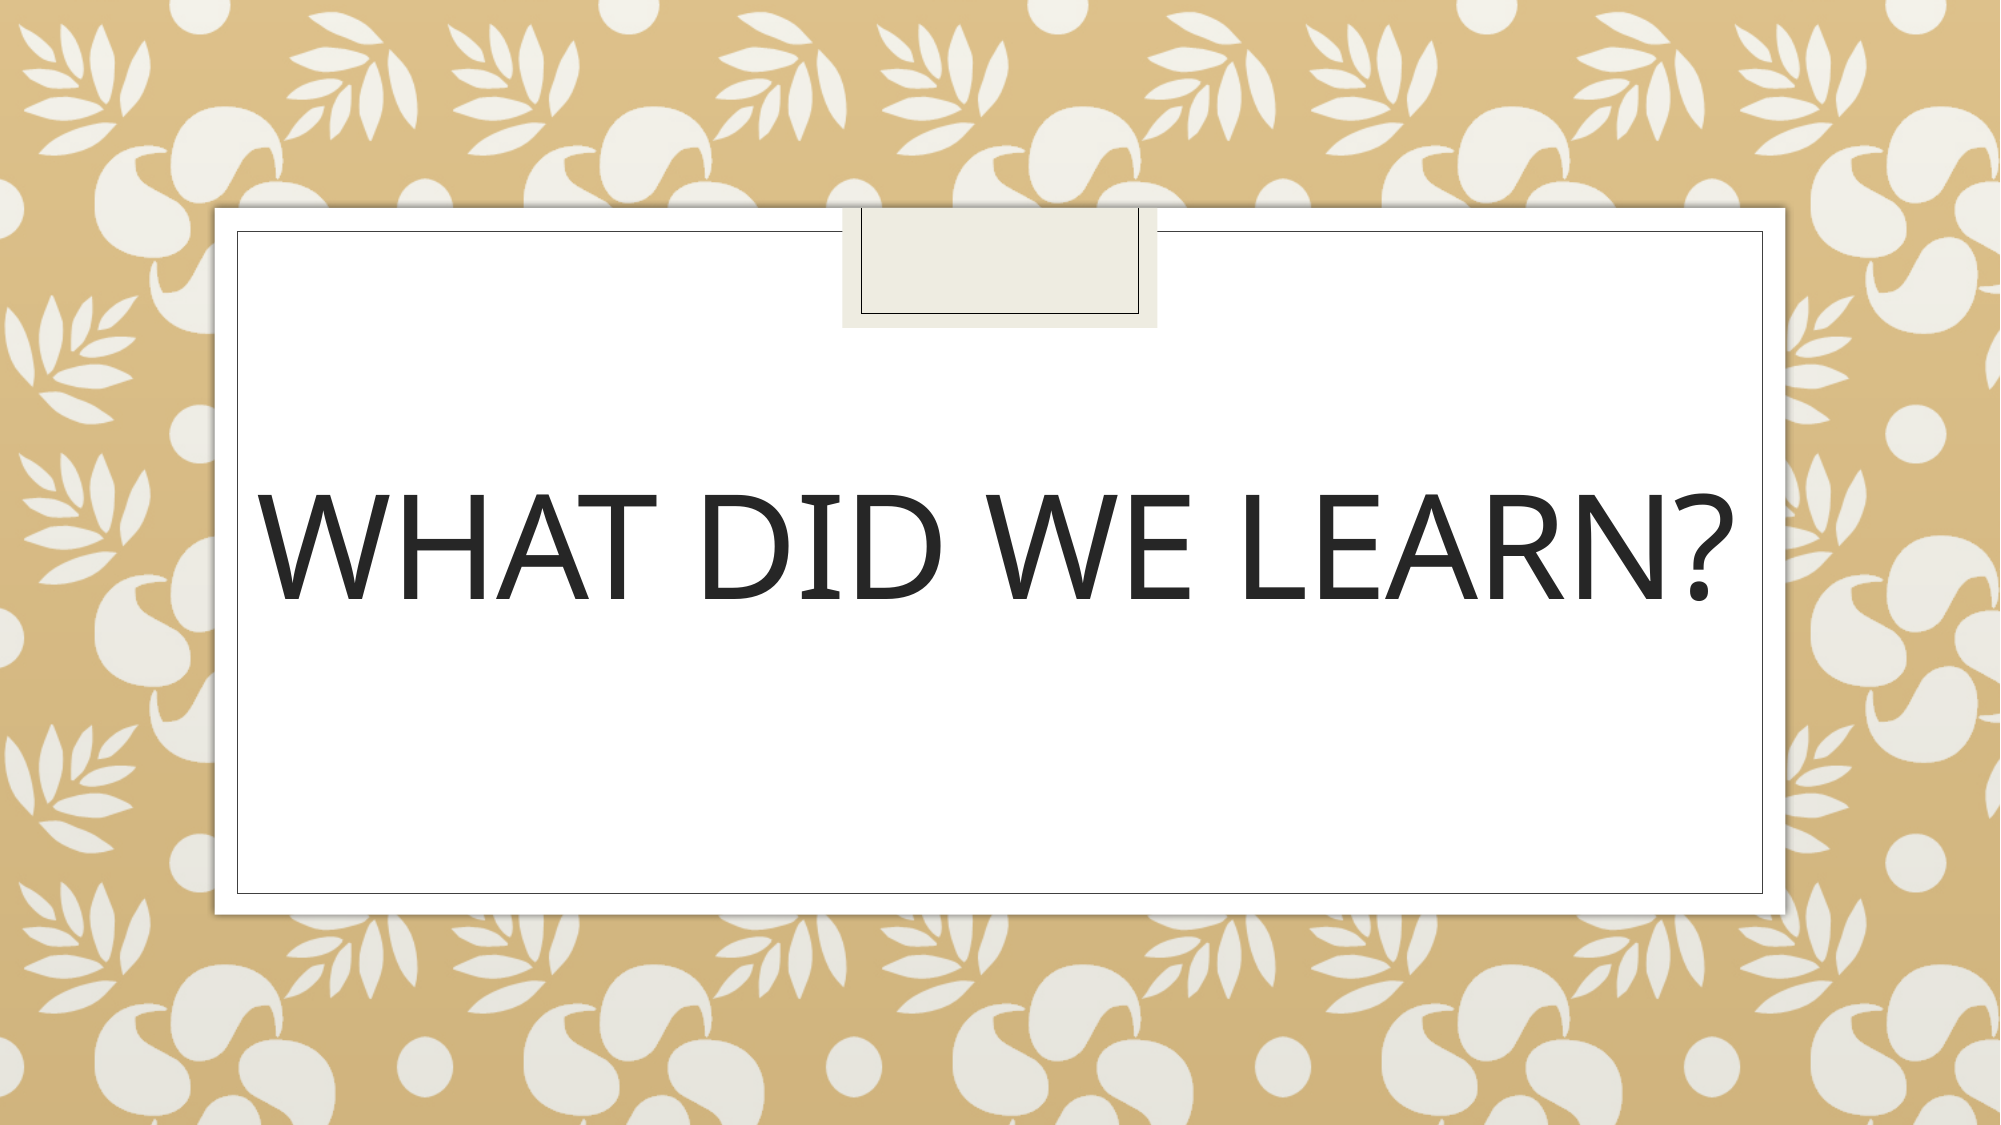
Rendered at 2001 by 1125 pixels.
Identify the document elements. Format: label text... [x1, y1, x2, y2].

title What did We learn? [194, 343, 1800, 769]
